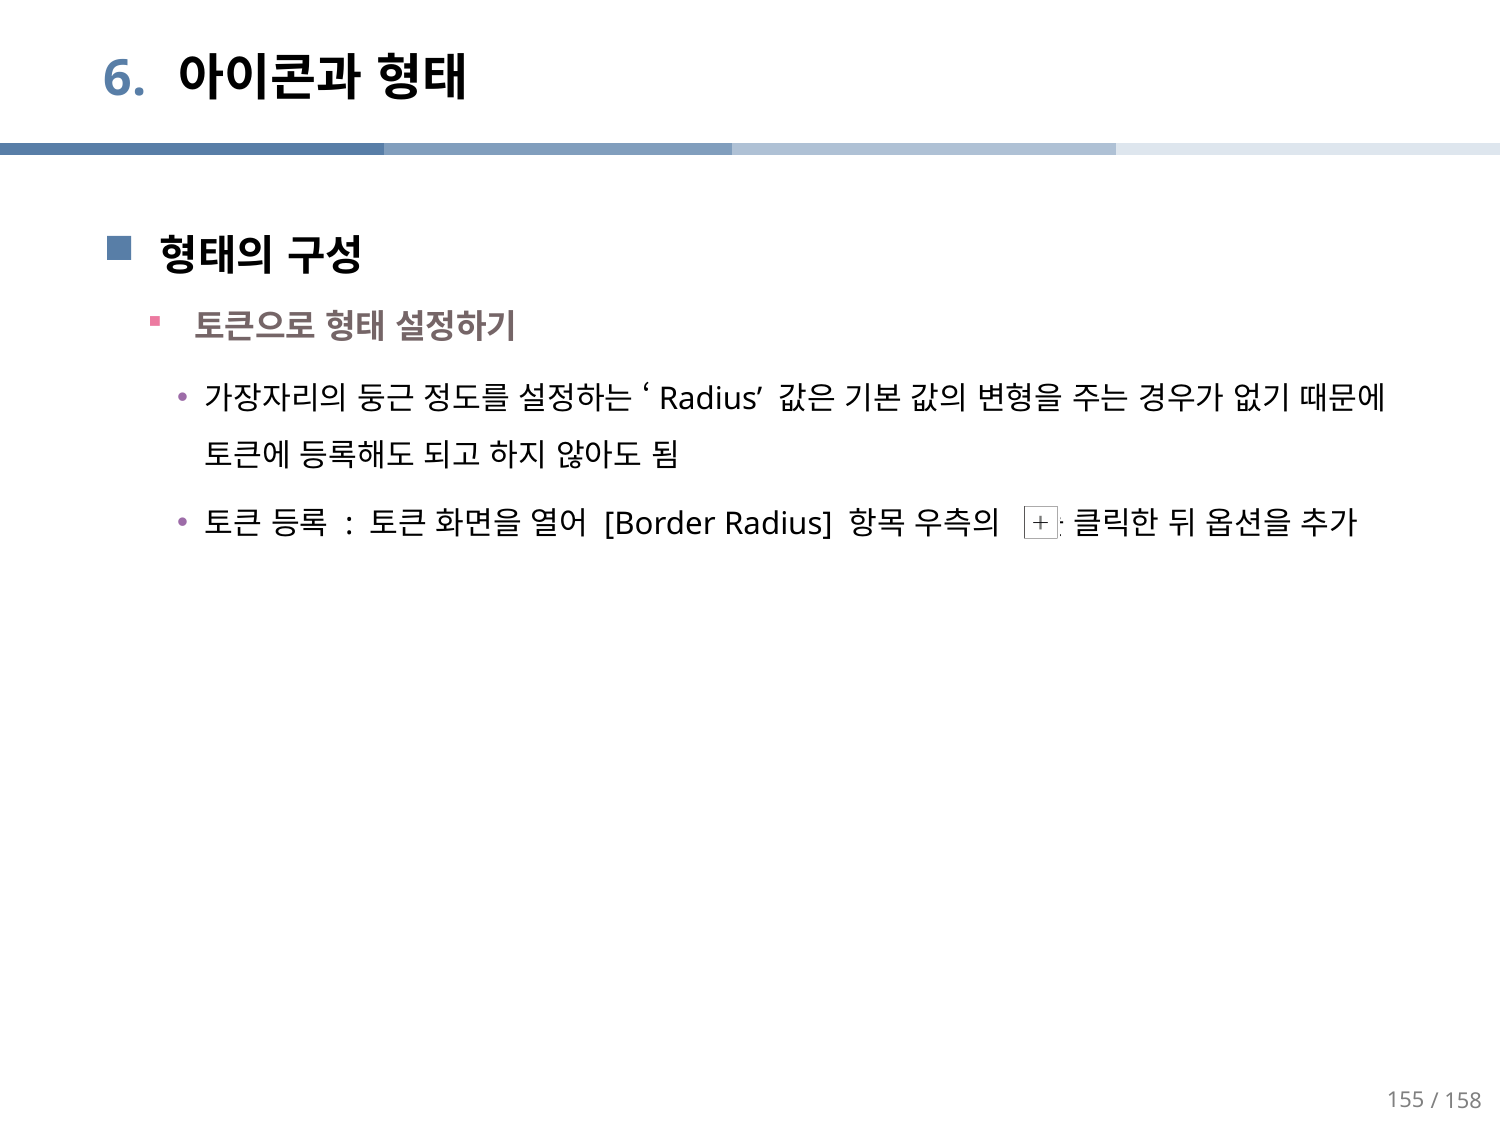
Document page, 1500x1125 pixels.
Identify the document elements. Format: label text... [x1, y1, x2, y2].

picture [1021, 503, 1060, 541]
title 아이콘과 형태 [88, 30, 1211, 121]
text_box 형태의 구성 토큰으로 형태 설정하기 가장자리의 둥근 정도를 설정하는 ‘Radius’ 값은 기본 값의 변형을 주는 경우가 없기 때문에 토큰에 등록해도 되고 하지 않아도 됨 토큰 등록 : 토큰 화면을 열어 [Border Radius] 항목 우측의 를 클릭한 뒤 옵션을 추가 [88, 196, 1436, 1083]
